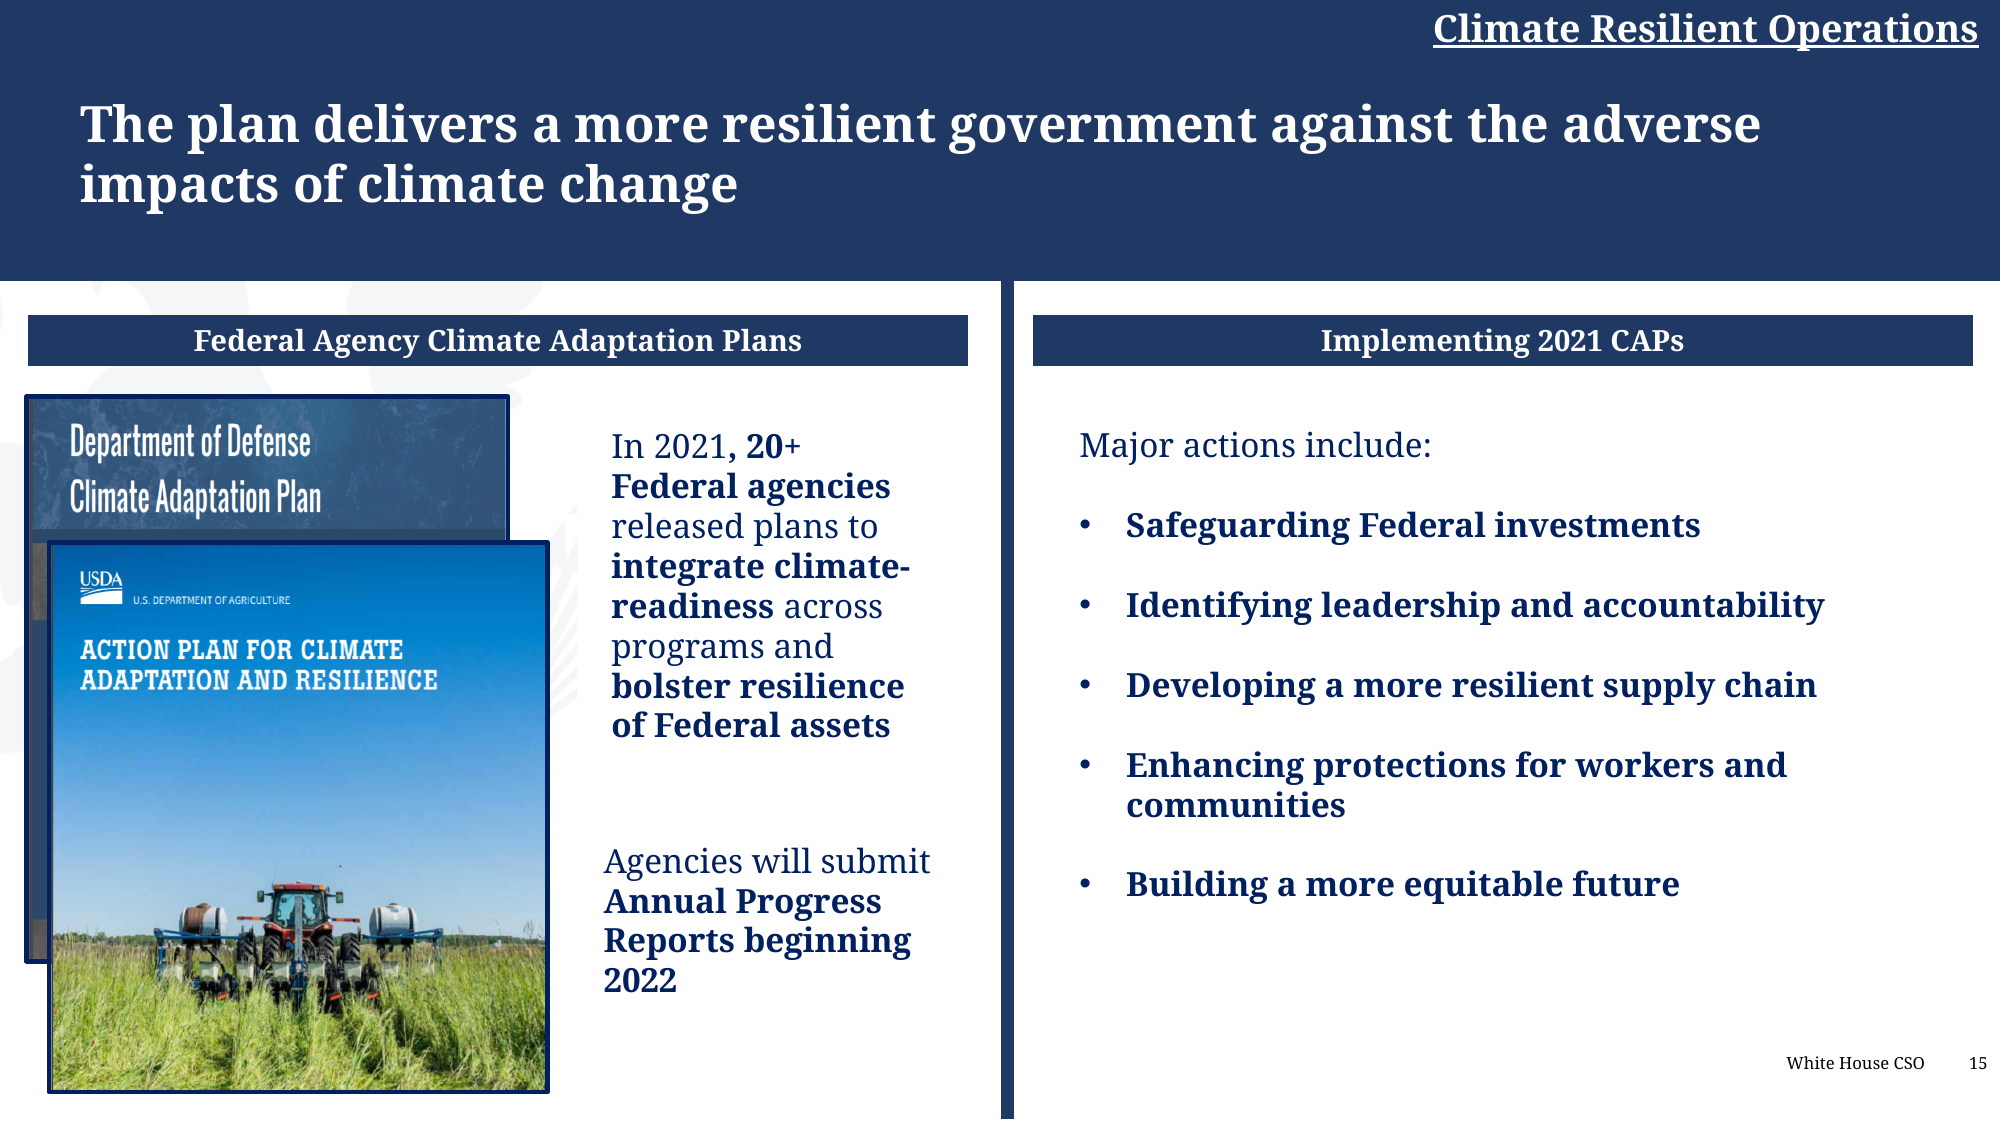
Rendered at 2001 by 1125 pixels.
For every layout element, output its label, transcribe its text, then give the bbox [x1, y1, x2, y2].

text_box Implementing 2021 CAPs [1033, 315, 1973, 366]
text_box Climate Resilient Operations [1418, 0, 1995, 57]
text_box [0, 0, 2000, 281]
text_box In 2021, 20+ Federal agencies released plans to integrate climate-readiness across programs and bolster resilience of Federal assets [576, 397, 969, 792]
text_box Major actions include: Safeguarding Federal investments Identifying leadership and accountability Developing a more resilient supply chain Enhancing protections for workers and communities Building a more equitable future [1035, 387, 1977, 970]
text_box Agencies will submit Annual Progress Reports beginning 2022 [578, 822, 972, 1005]
picture [28, 398, 546, 1090]
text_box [1757, 1045, 2000, 1081]
text_box The plan delivers a more resilient government against the adverse impacts of climate change [65, 85, 1954, 221]
text_box Federal Agency Climate Adaptation Plans [28, 315, 968, 366]
